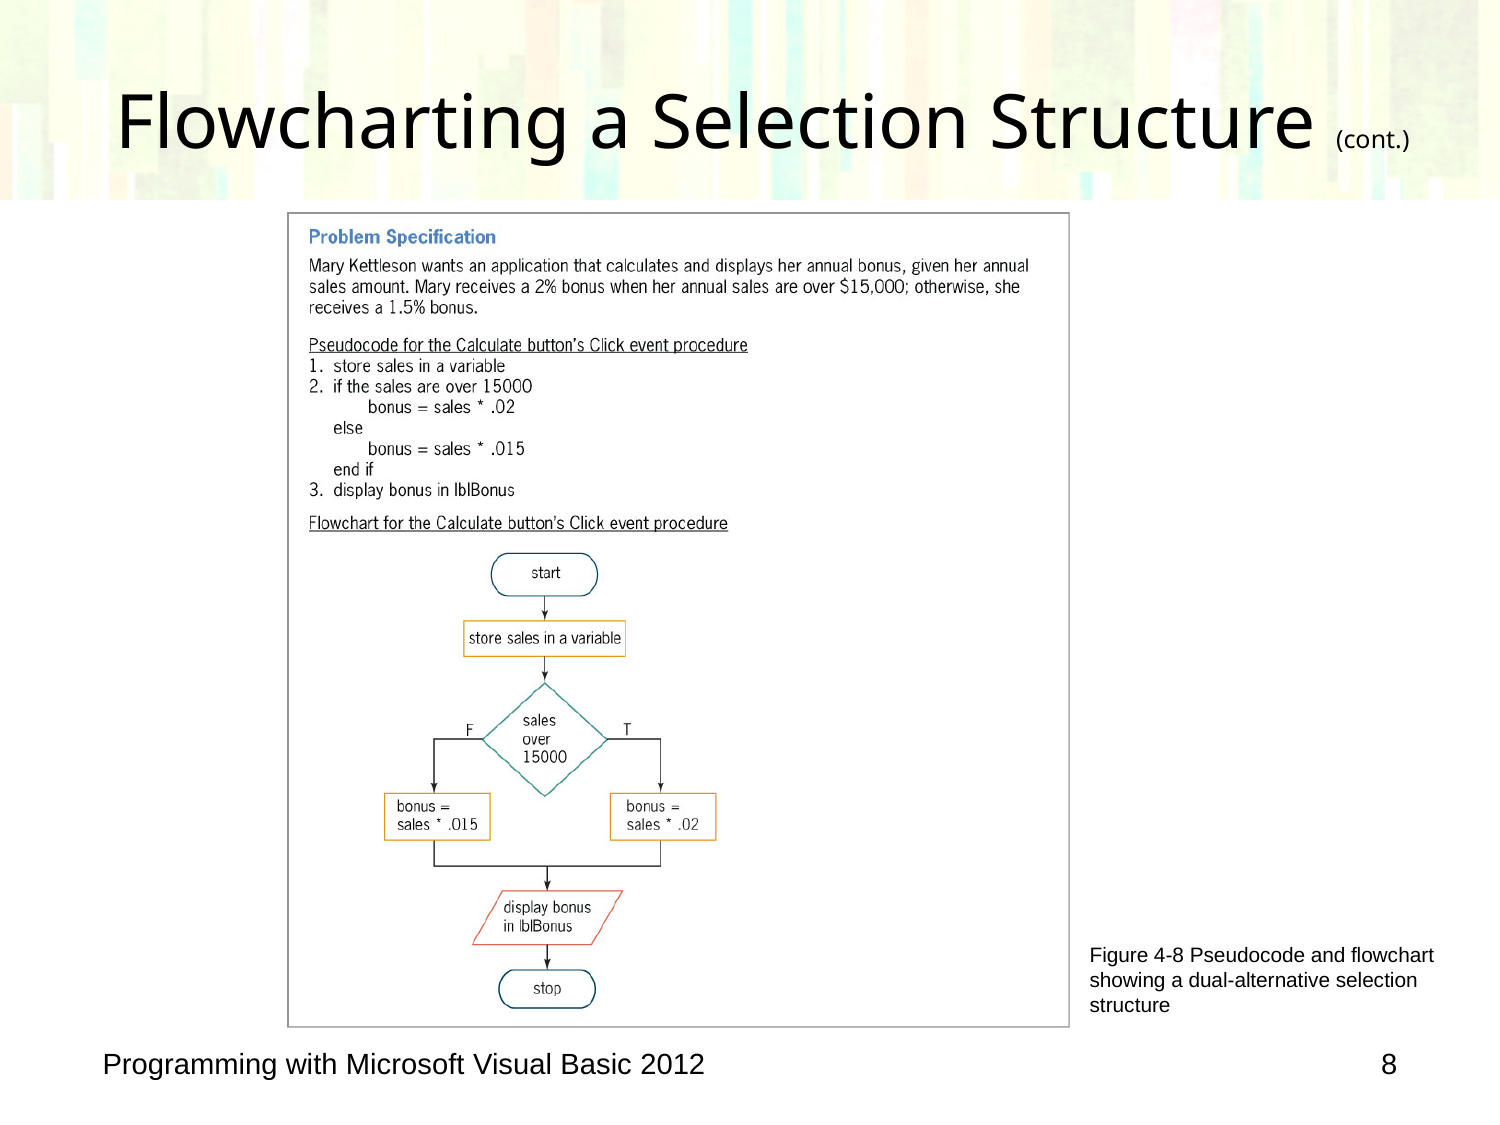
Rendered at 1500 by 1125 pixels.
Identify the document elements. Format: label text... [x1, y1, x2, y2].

footer Programming with Microsoft Visual Basic 2012 [87, 1037, 1051, 1101]
text_box Figure 4-8 Pseudocode and flowchart showing a dual-alternative selection structure [1074, 934, 1449, 1024]
title Flowcharting a Selection Structure (cont.) [99, 24, 1425, 213]
slide_number 8 [1074, 1037, 1413, 1101]
picture [287, 212, 1070, 1028]
